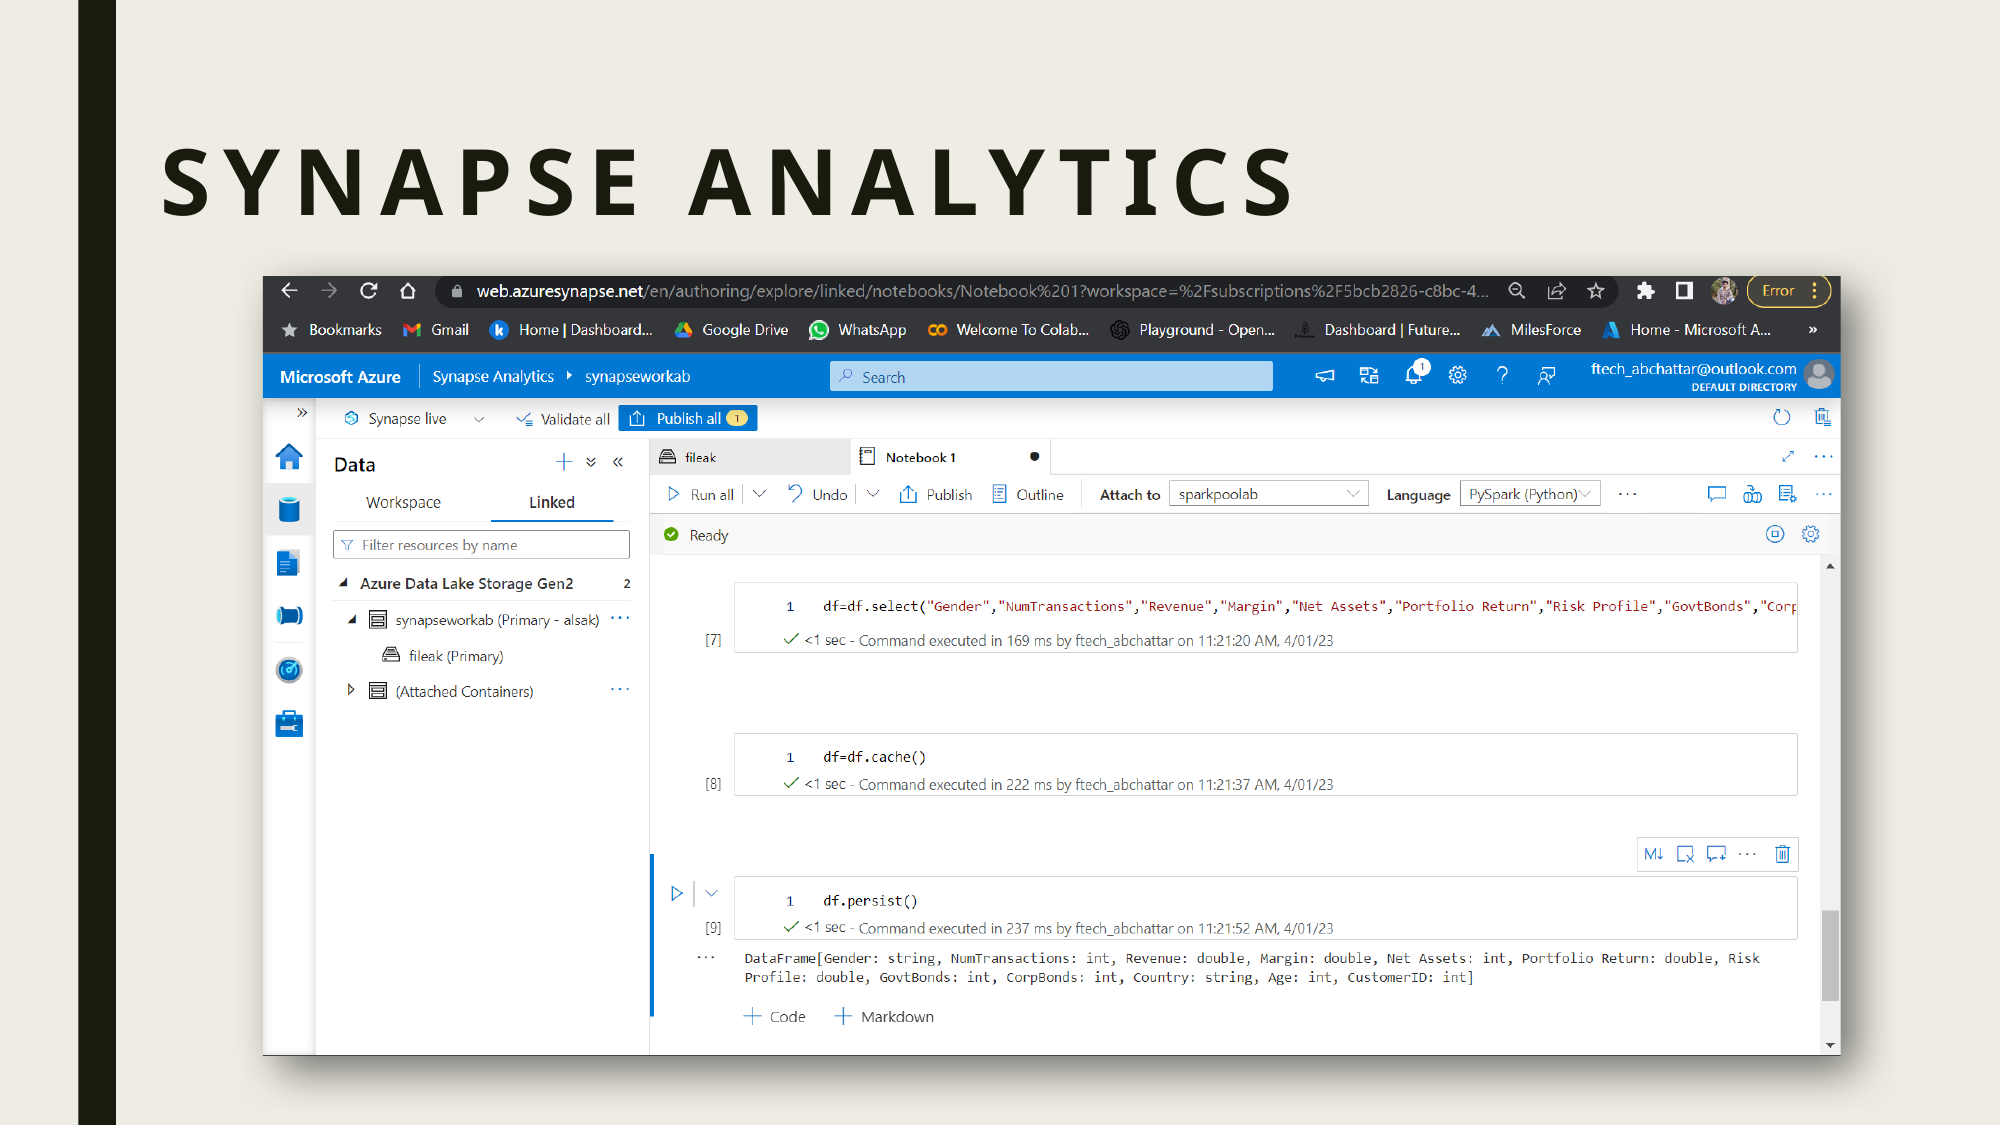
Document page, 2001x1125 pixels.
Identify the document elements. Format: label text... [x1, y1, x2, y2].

text_box SYNAPSE ANALYTICS [145, 129, 1826, 343]
picture [262, 276, 1841, 1056]
